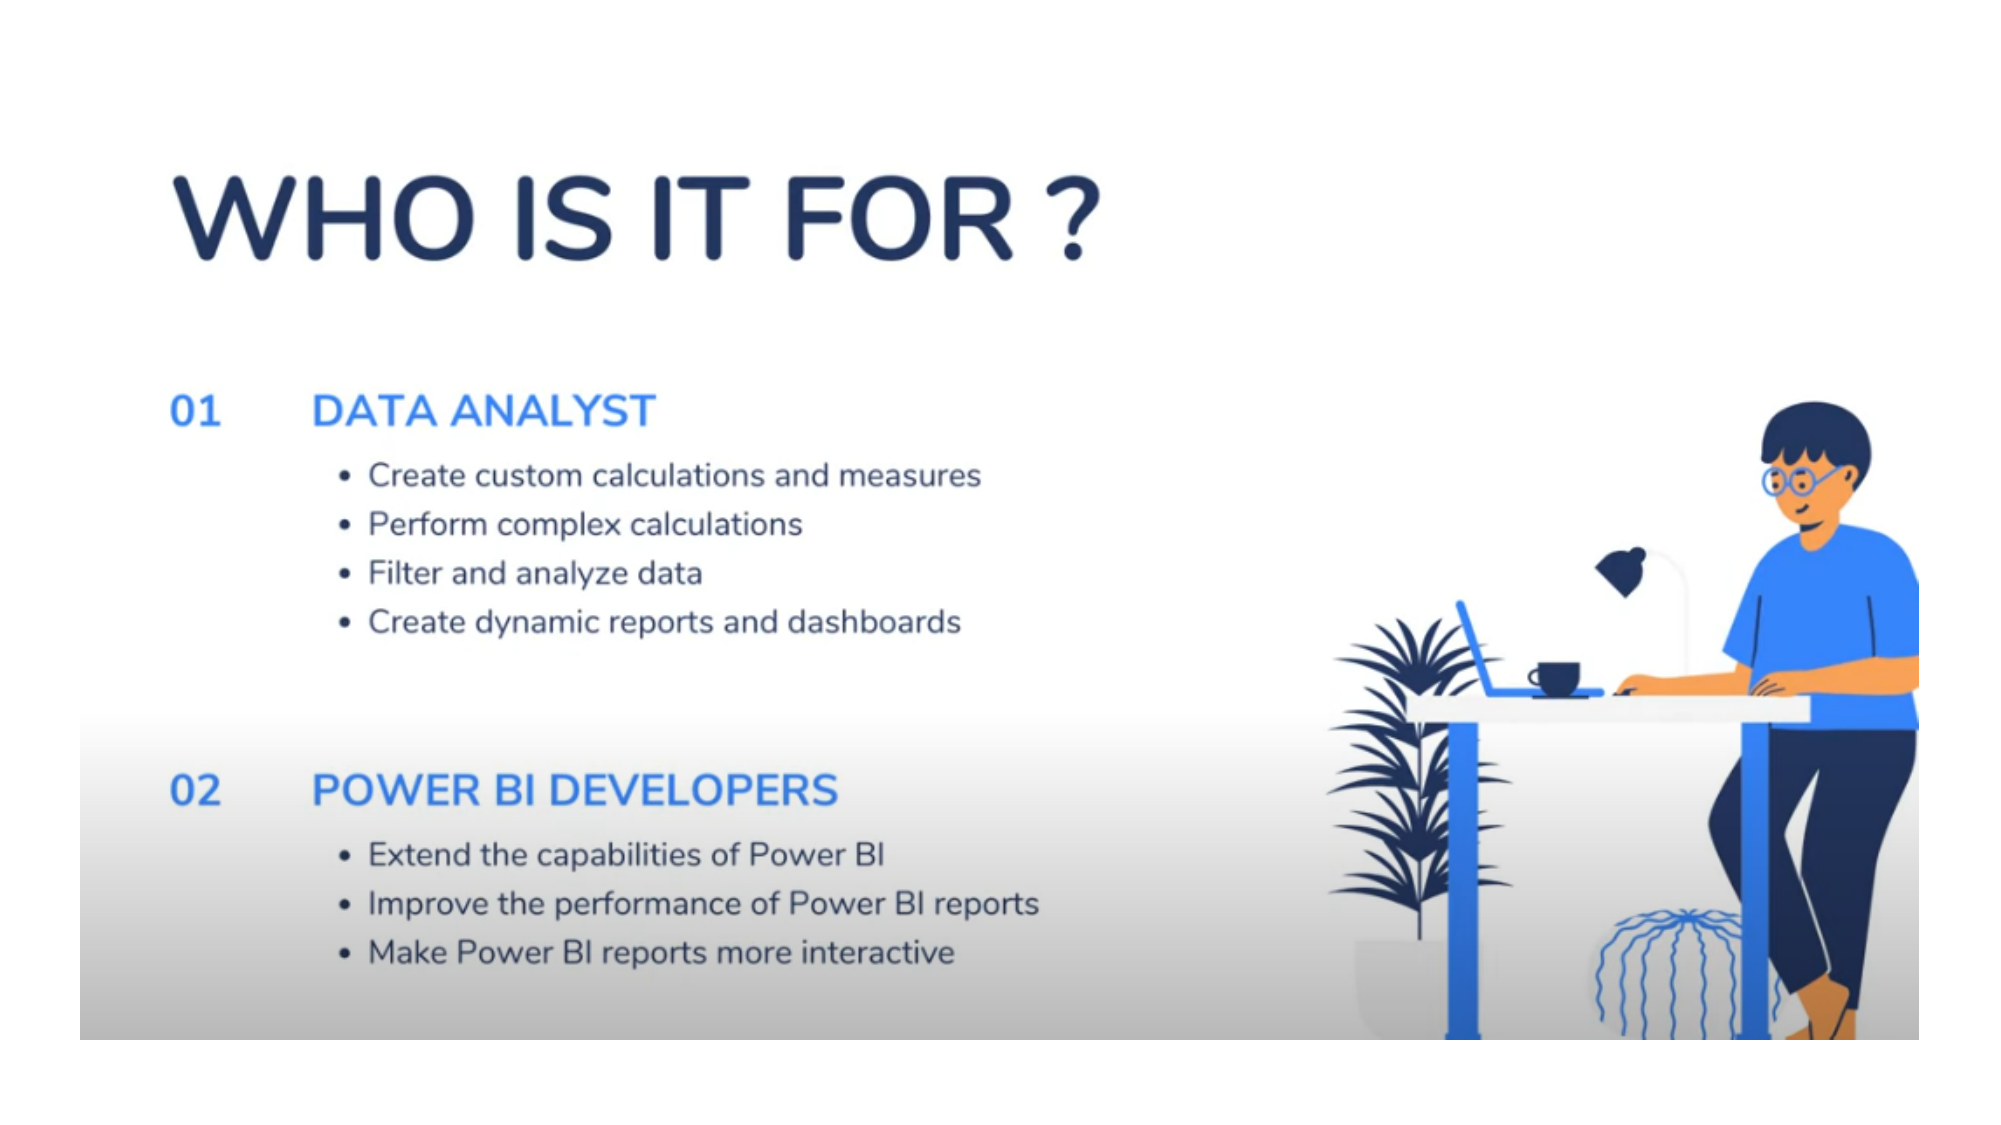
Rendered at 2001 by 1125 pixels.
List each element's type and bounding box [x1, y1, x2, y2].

list [80, 85, 1919, 1040]
